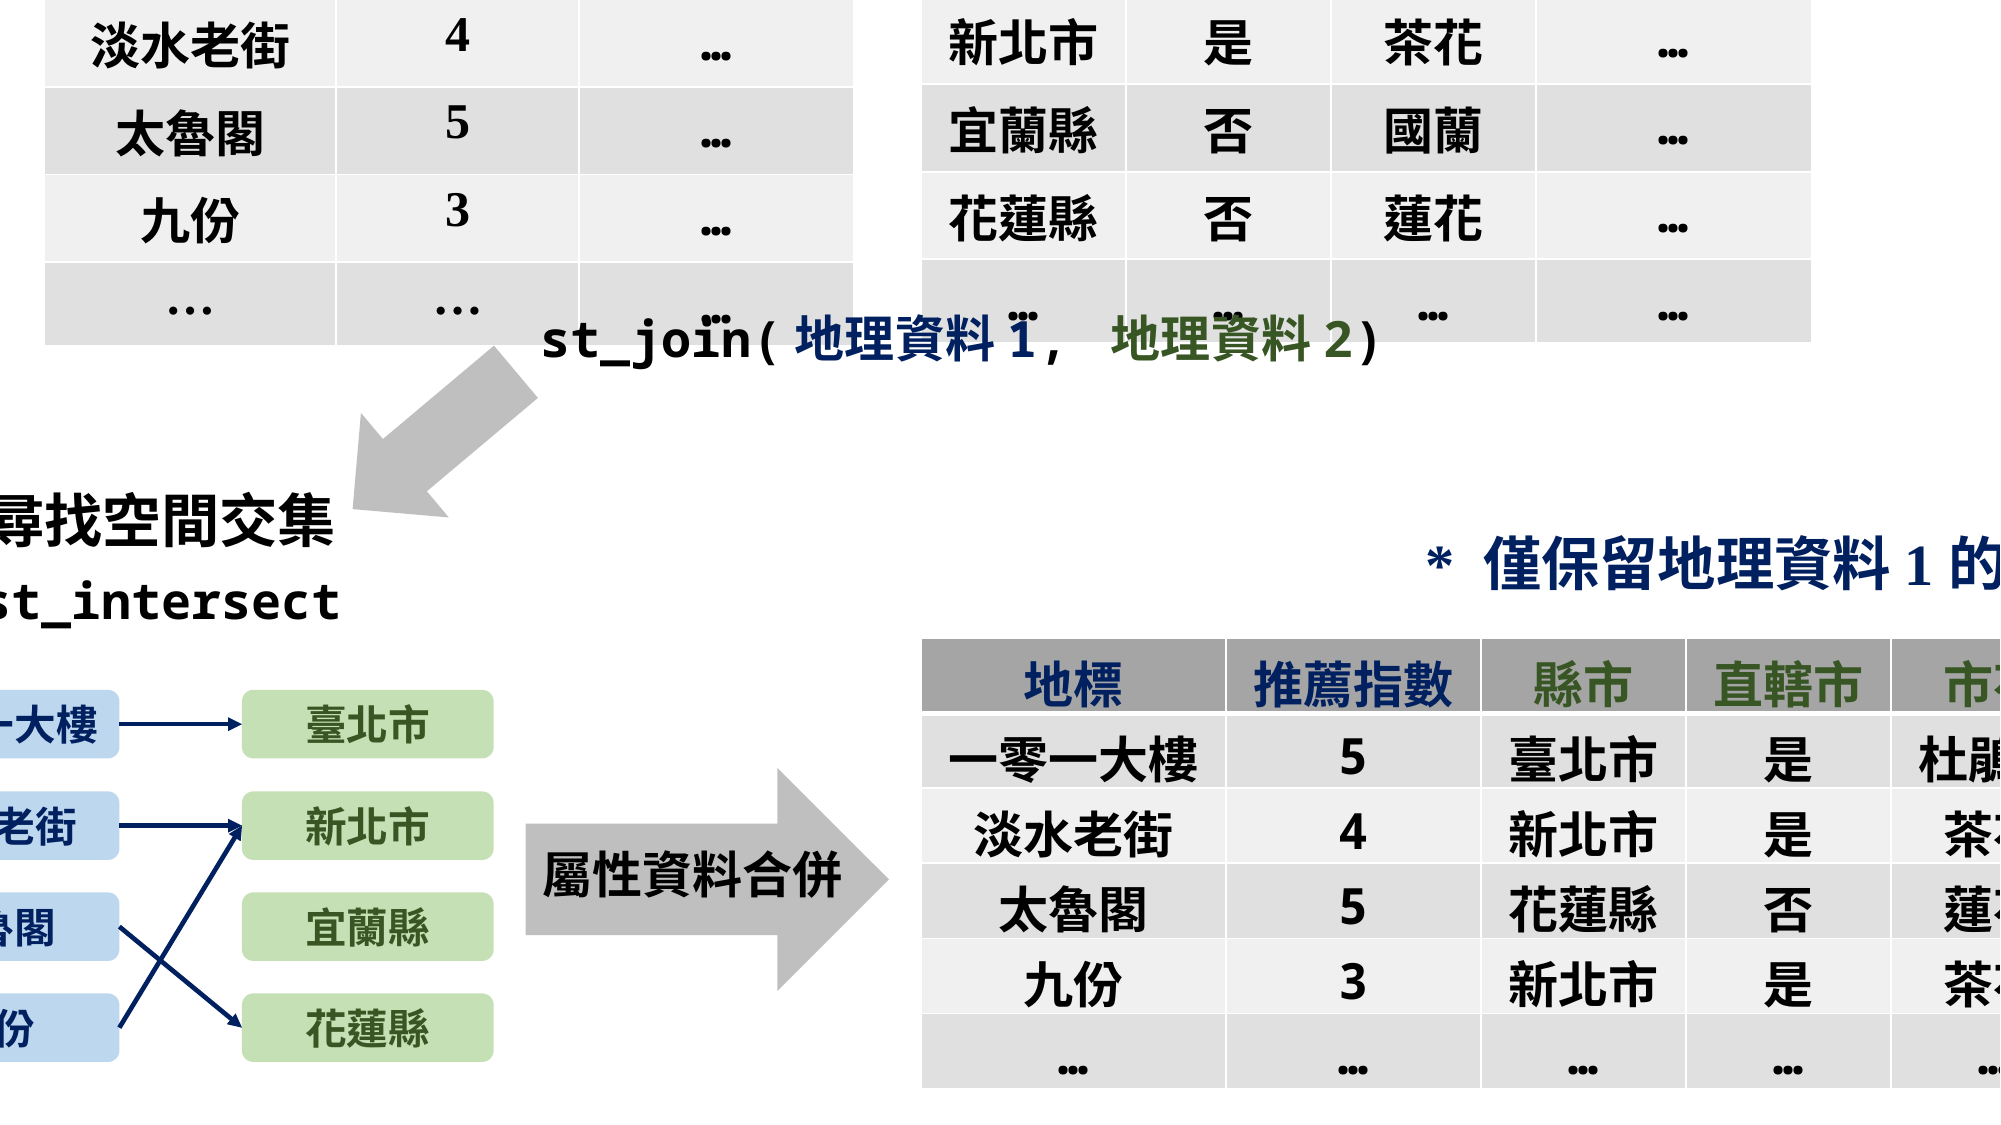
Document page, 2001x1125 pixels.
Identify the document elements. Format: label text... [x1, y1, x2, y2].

table_cell 5 [1227, 864, 1480, 938]
table_cell 3 [337, 175, 578, 261]
table_cell 新北市 [922, 0, 1125, 83]
table_cell … [580, 88, 853, 174]
table_cell 5 [337, 88, 578, 174]
text_box 屬性資料合併 [527, 836, 858, 912]
text_box * 僅保留地理資料1的空間資料 [1410, 519, 2000, 605]
table_cell 太魯閣 [45, 88, 335, 174]
table_cell … [580, 175, 853, 261]
text_box 淡水老街 [0, 790, 121, 861]
text_box [524, 765, 891, 994]
text_box 花蓮縣 [240, 992, 495, 1064]
table_cell … [1892, 1014, 2000, 1088]
table_cell 蓮花 [1892, 864, 2000, 938]
text_box 九份 [0, 992, 121, 1064]
table_cell 一零一大樓 [922, 716, 1225, 787]
table_header 市花 [1892, 639, 2000, 711]
table_cell 蓮花 [1332, 173, 1535, 258]
text_box [351, 344, 540, 519]
table_cell 是 [1127, 0, 1330, 83]
table_cell 否 [1127, 173, 1330, 258]
table_header 地標 [922, 639, 1225, 711]
text_box 太魯閣 [0, 891, 119, 962]
table_cell … [1227, 1014, 1480, 1088]
table_cell 宜蘭縣 [922, 85, 1125, 171]
table_cell … [580, 263, 853, 299]
table_cell … [580, 0, 853, 86]
text_box 新北市 [240, 790, 495, 861]
table_cell … [922, 1014, 1225, 1088]
table_cell … [1537, 85, 1811, 171]
text_box 一零一大樓 [0, 688, 121, 760]
text_box 尋找空間交集 [0, 476, 351, 562]
table_cell 否 [1687, 864, 1890, 938]
text_box 臺北市 [240, 688, 495, 760]
table_cell … [1332, 260, 1535, 342]
table_cell 花蓮縣 [922, 173, 1125, 258]
table_cell 九份 [45, 175, 335, 261]
table_cell 是 [1687, 789, 1890, 862]
table_cell 花蓮縣 [1482, 864, 1685, 938]
table_cell 5 [1227, 716, 1480, 787]
text_box 宜蘭縣 [242, 891, 495, 962]
table_cell … [1537, 0, 1811, 83]
table_cell 是 [1687, 716, 1890, 787]
table_cell 是 [1687, 939, 1890, 1013]
table_header 縣市 [1482, 639, 1685, 711]
table_cell … [922, 260, 1125, 299]
table_cell … [337, 263, 578, 345]
table_cell … [1127, 260, 1330, 299]
text_box st_intersect [0, 562, 356, 638]
table_cell 國蘭 [1332, 85, 1535, 171]
table_cell 淡水老街 [45, 0, 335, 86]
table_cell … [1687, 1014, 1890, 1088]
table_cell … [1482, 1014, 1685, 1088]
table_cell 4 [337, 0, 578, 86]
table_cell 杜鵑花 [1892, 716, 2000, 787]
table_cell 4 [1227, 789, 1480, 862]
table_header 推薦指數 [1227, 639, 1480, 711]
table_cell … [45, 263, 335, 345]
table_cell 茶花 [1892, 939, 2000, 1013]
table_cell 否 [1127, 85, 1330, 171]
table_header 直轄市 [1687, 639, 1890, 711]
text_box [119, 825, 242, 1028]
text_box st_join(地理資料1, 地理資料2) [525, 299, 1462, 375]
table_cell 茶花 [1892, 789, 2000, 862]
table_cell 淡水老街 [922, 789, 1225, 862]
table_cell … [1537, 260, 1811, 342]
table_cell 太魯閣 [922, 864, 1225, 938]
table_cell 臺北市 [1482, 716, 1685, 787]
table_cell … [1537, 173, 1811, 258]
table_cell 新北市 [1482, 789, 1685, 862]
table_cell 九份 [922, 939, 1225, 1013]
table_cell 新北市 [1482, 939, 1685, 1013]
table_cell 茶花 [1332, 0, 1535, 83]
table_cell 3 [1227, 939, 1480, 1013]
